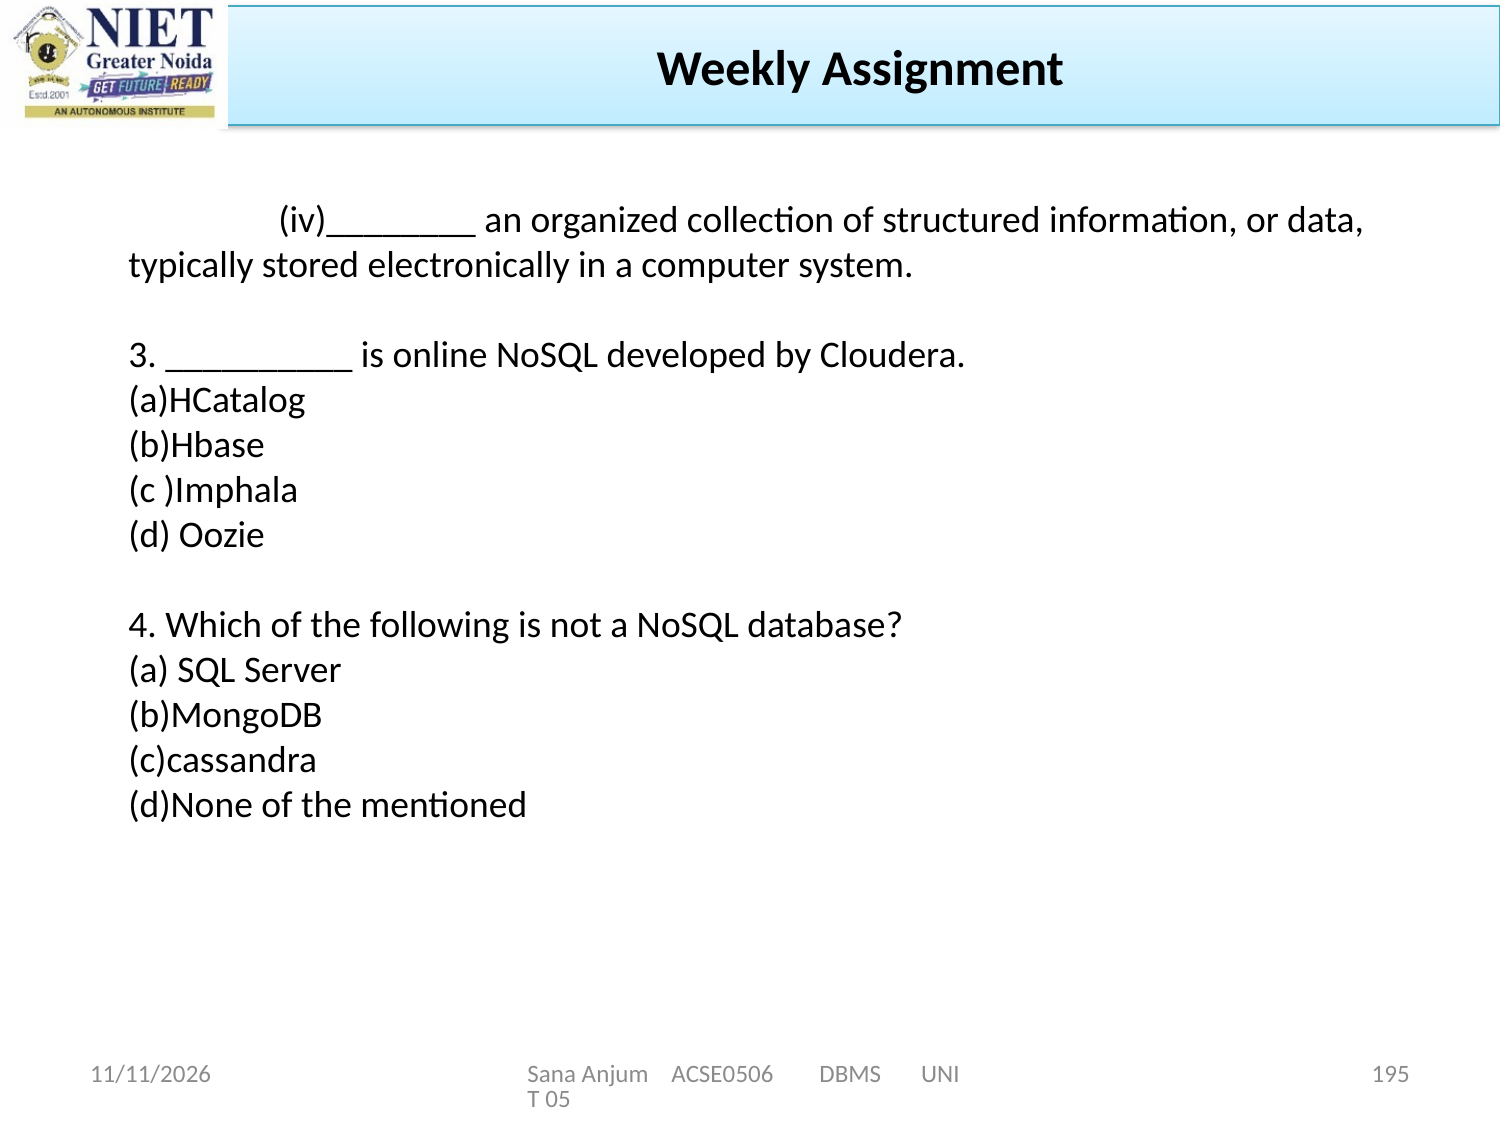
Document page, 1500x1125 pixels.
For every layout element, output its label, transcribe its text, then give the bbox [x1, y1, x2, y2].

footer Sana Anjum ACSE0506 DBMS UNIT 05 [512, 1042, 988, 1103]
picture [0, 0, 228, 130]
slide_number 195 [1074, 1042, 1425, 1103]
text_box Weekly Assignment [231, 5, 1500, 126]
text_box (iv)________ an organized collection of structured information, or data, typically stored electronically in a computer system. 3. __________ is online NoSQL developed by Cloudera. (a)HCatalog (b)Hbase (c )Imphala (d) Oozie 4. Which of the following is not a NoSQL database? (a) SQL Server (b)MongoDB (c)cassandra (d)None of the mentioned [113, 187, 1475, 833]
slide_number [75, 1042, 425, 1103]
